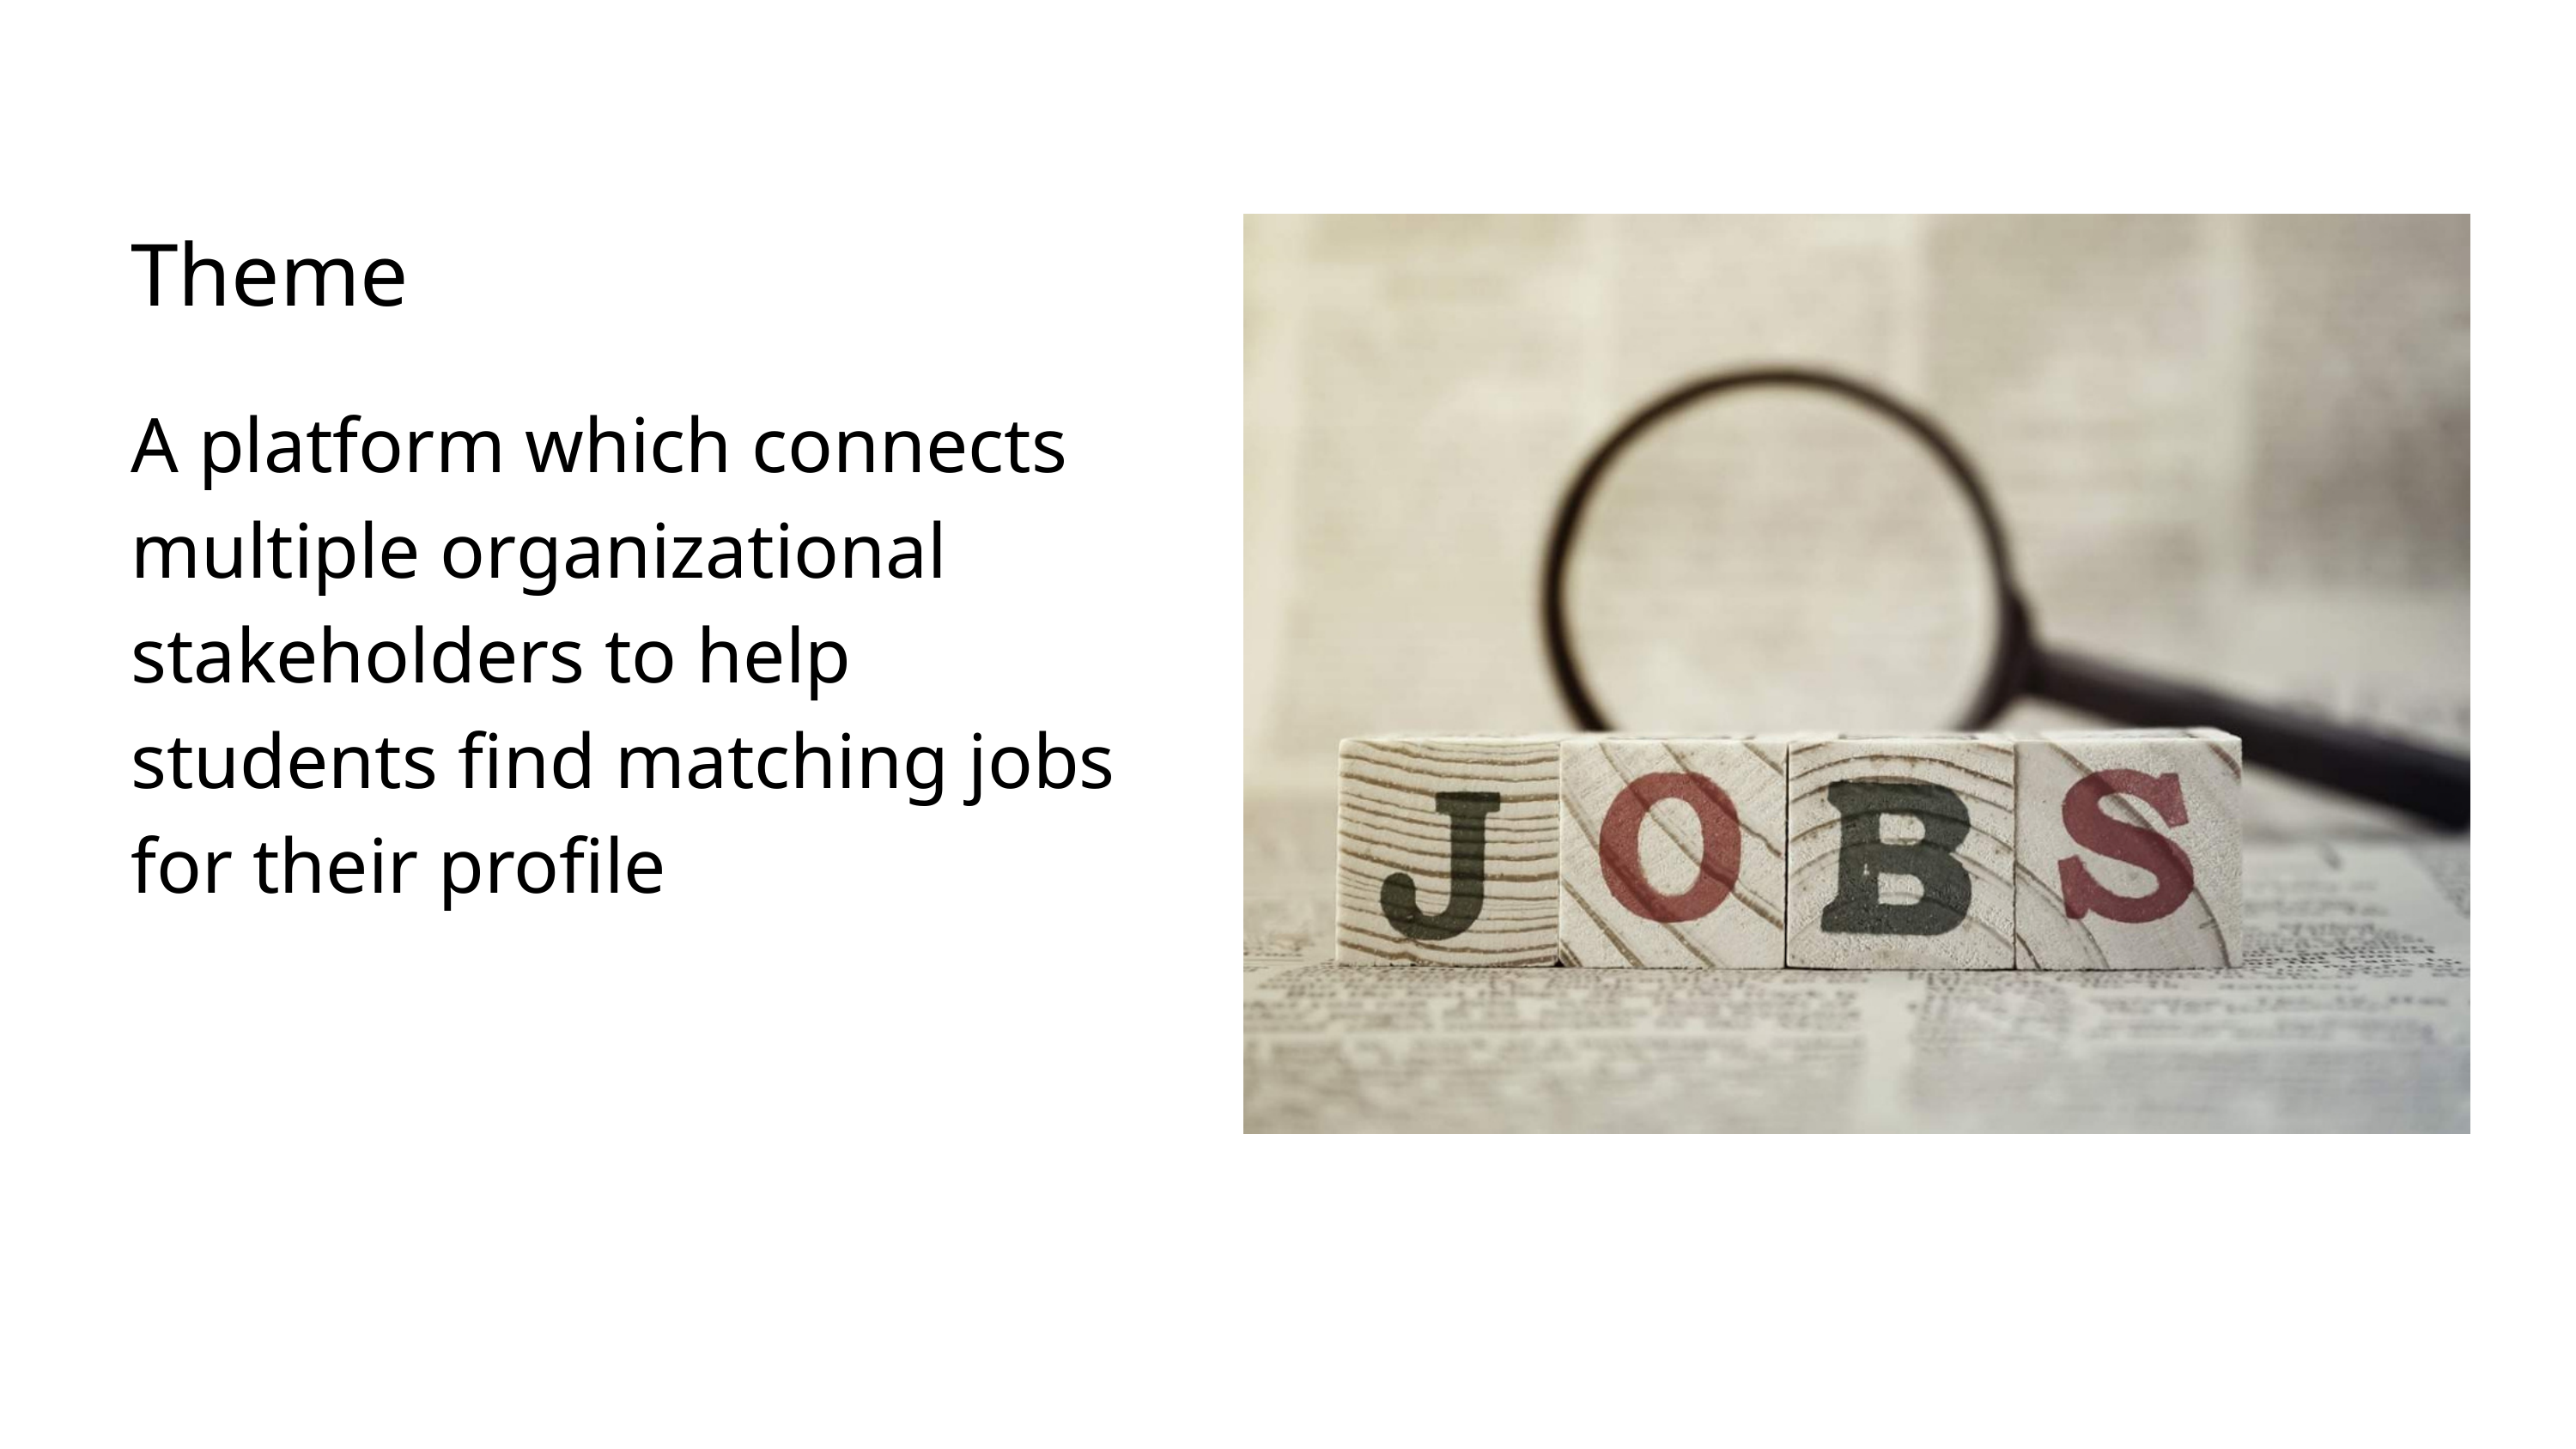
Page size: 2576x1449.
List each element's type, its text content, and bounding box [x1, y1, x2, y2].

picture [1243, 214, 2470, 1134]
text_box A platform which connects multiple organizational stakeholders to help students find matching jobs for their profile [131, 382, 1134, 909]
text_box Theme [131, 202, 740, 323]
